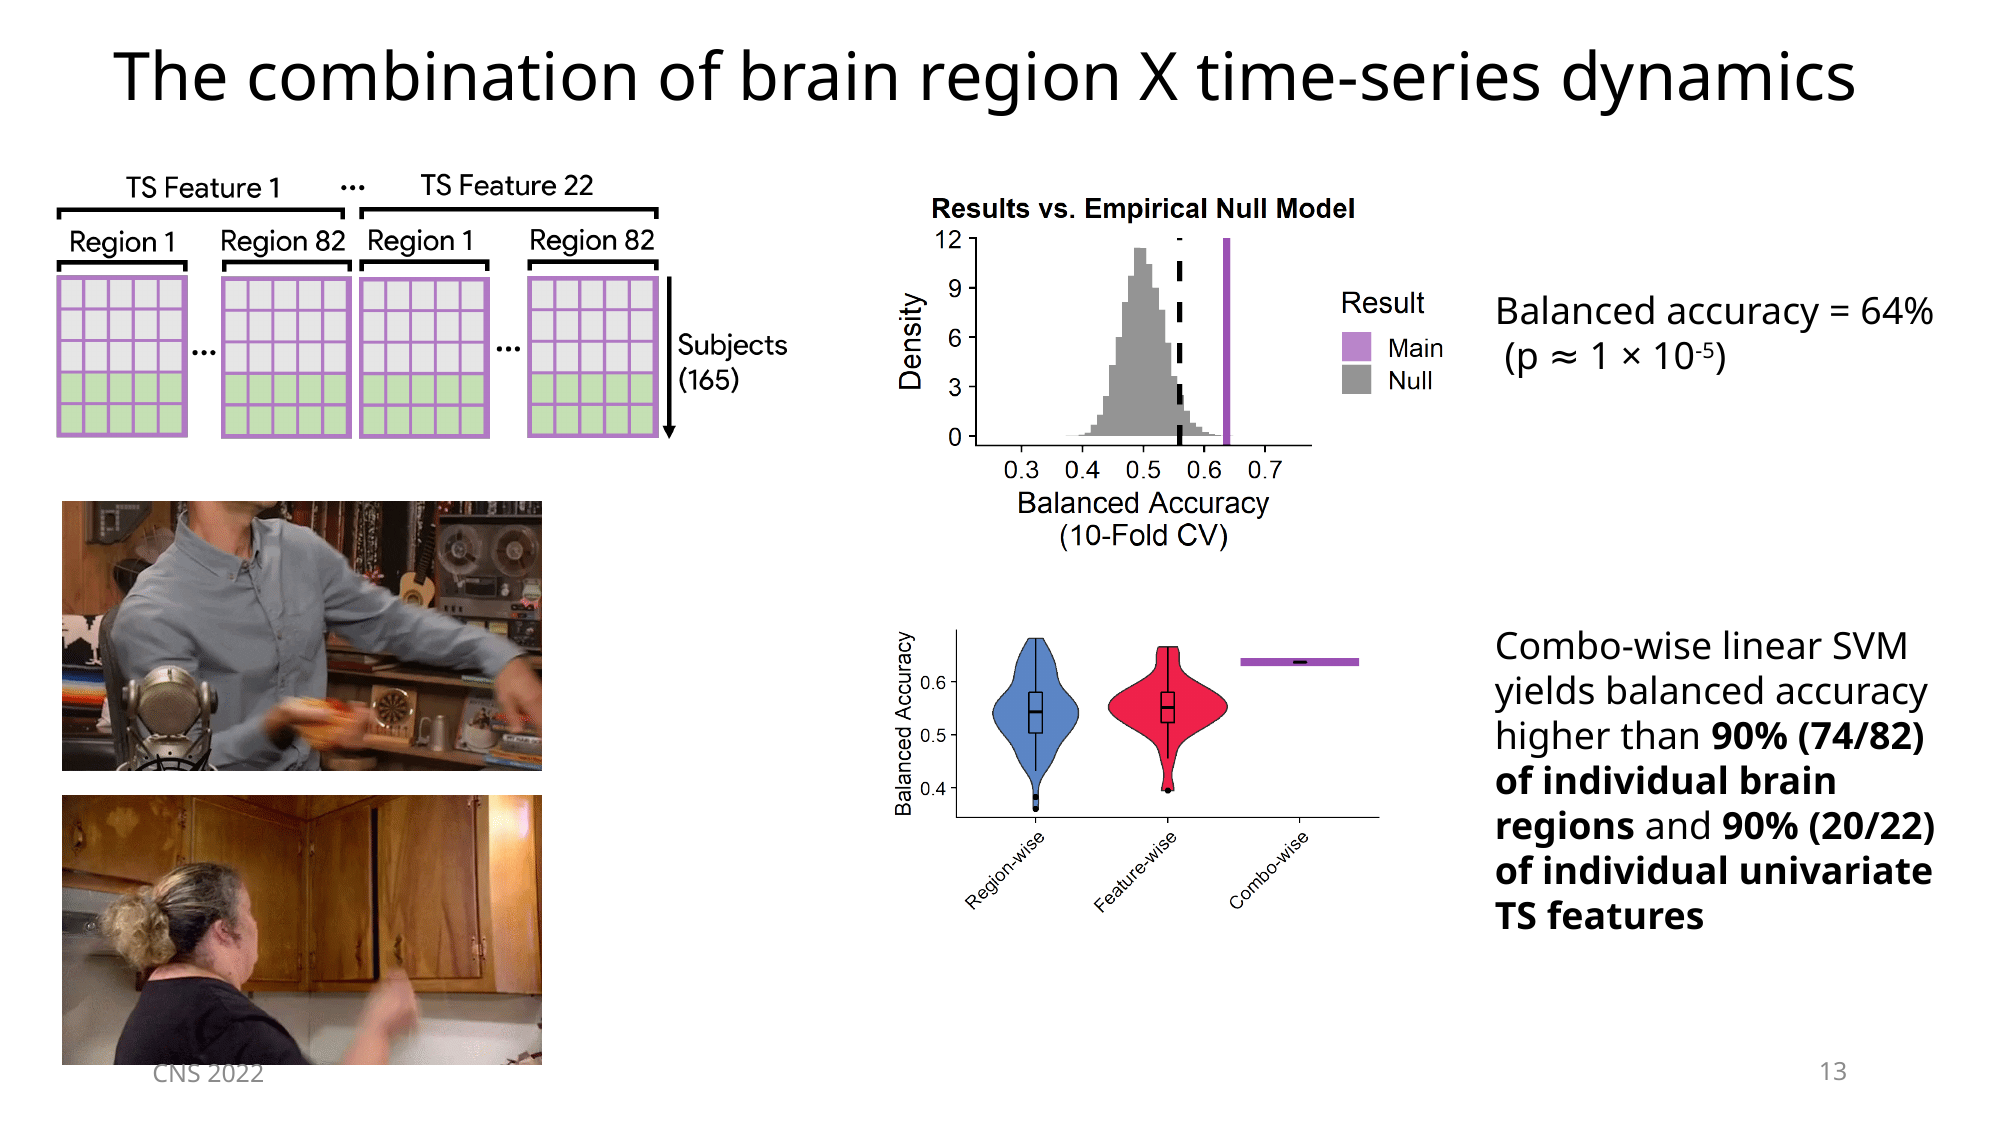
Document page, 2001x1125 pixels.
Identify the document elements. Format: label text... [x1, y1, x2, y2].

picture [51, 143, 830, 453]
text_box Combo-wise linear SVM yields balanced accuracy higher than 90% (74/82) of individual brain regions and 90% (20/22) of individual univariate TS features [1480, 614, 1971, 945]
slide_number 13 [1412, 1042, 1863, 1103]
picture [883, 619, 1390, 928]
title The combination of brain region X time-series dynamics [51, 14, 1922, 144]
picture [62, 795, 542, 1065]
picture [62, 501, 542, 771]
slide_number CNS 2022 [137, 1042, 588, 1103]
text_box Balanced accuracy = 64% (p ≈ 1 × 10-5) [1480, 279, 1956, 385]
picture [883, 182, 1459, 566]
